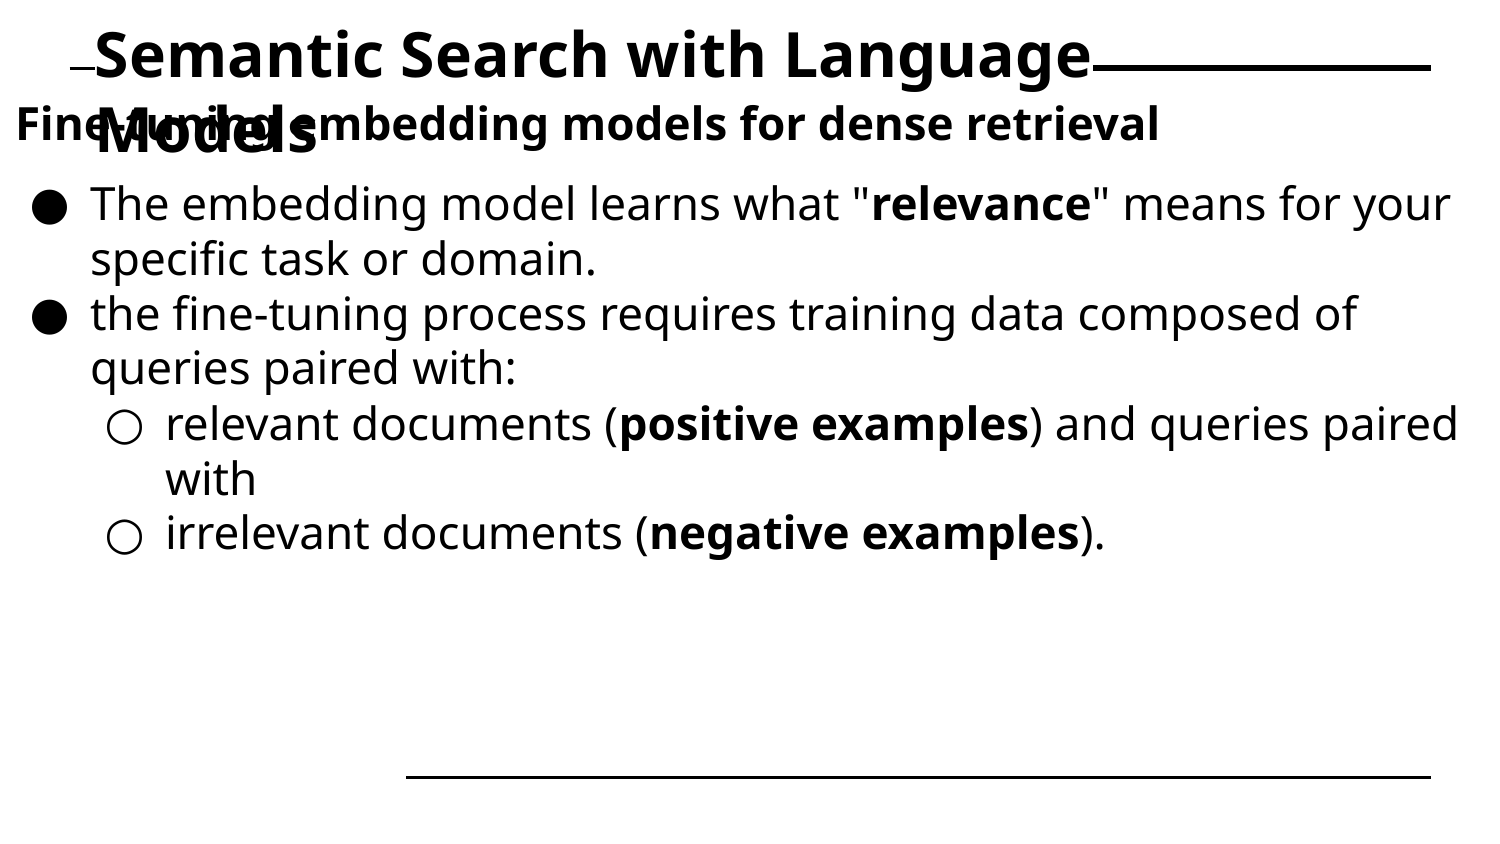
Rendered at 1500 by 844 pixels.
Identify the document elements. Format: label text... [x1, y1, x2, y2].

title Semantic Search with Language Models [79, 0, 1341, 79]
list Fine-tuning embedding models for dense retrieval The embedding model learns what "relevance" means for your specific task or domain. the fine-tuning process requires training data composed of queries paired with: relevant documents (positive examples) and queries paired with irrelevant documents (negative examples). [0, 79, 1484, 844]
